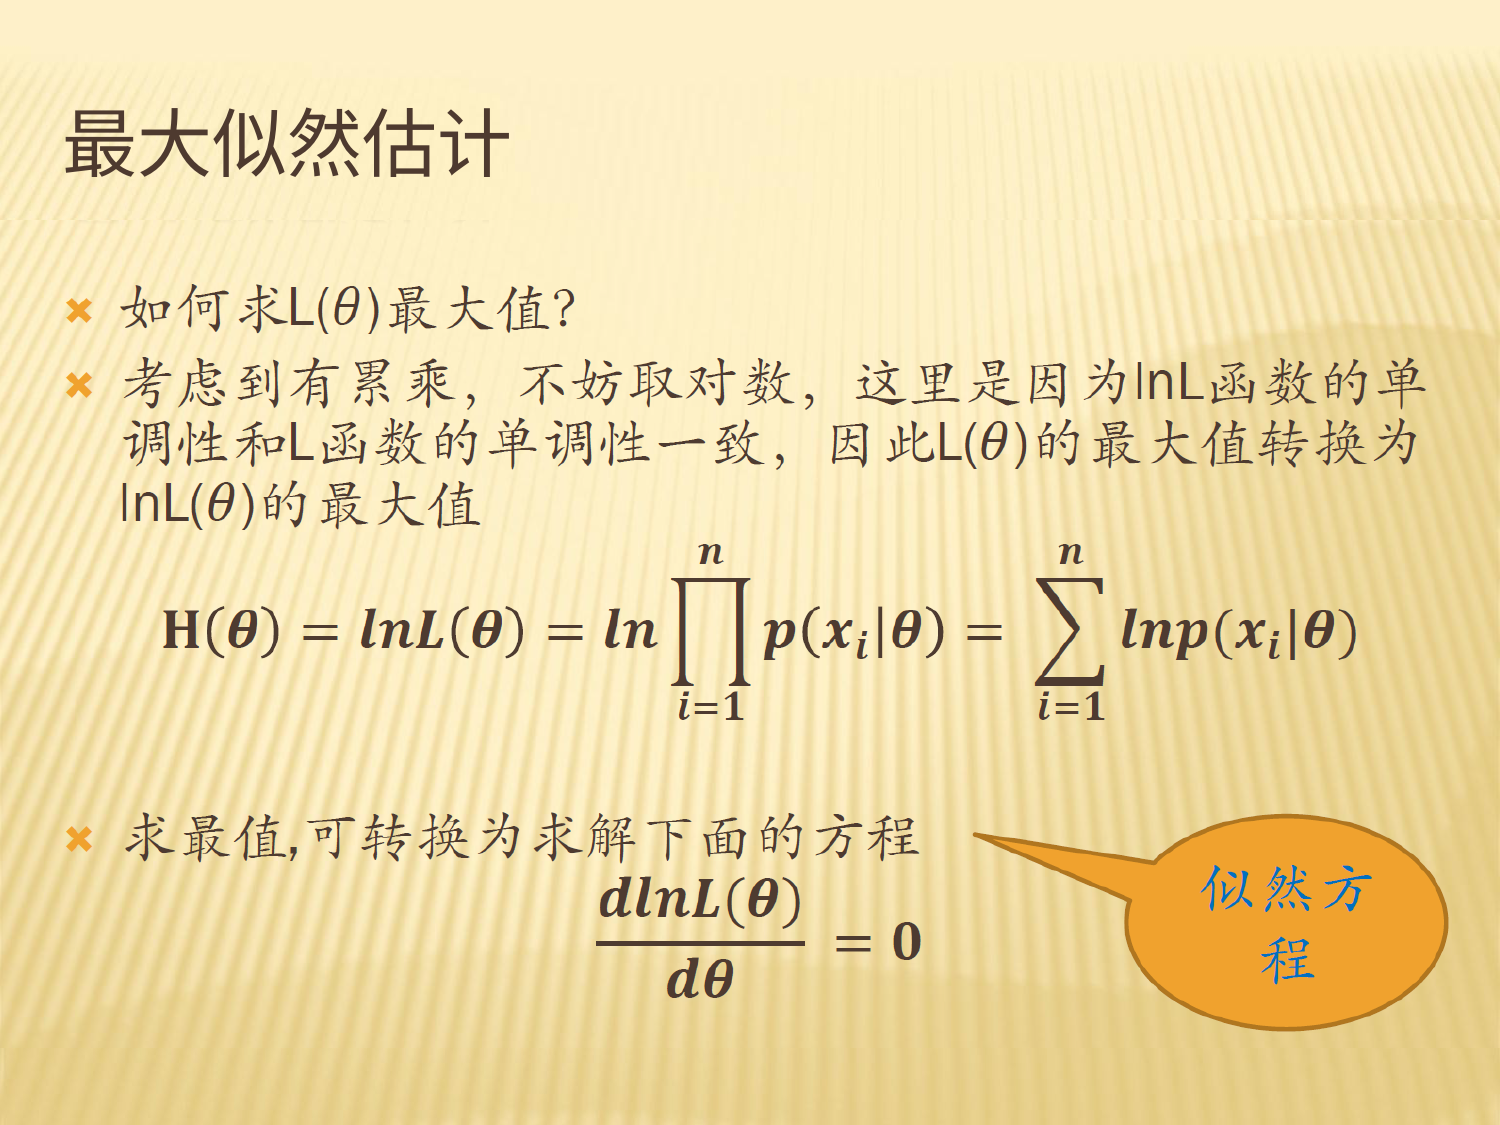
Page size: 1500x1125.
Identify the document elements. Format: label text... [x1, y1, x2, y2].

picture [0, 0, 1500, 1125]
title 最大似然估计 [62, 96, 1437, 188]
